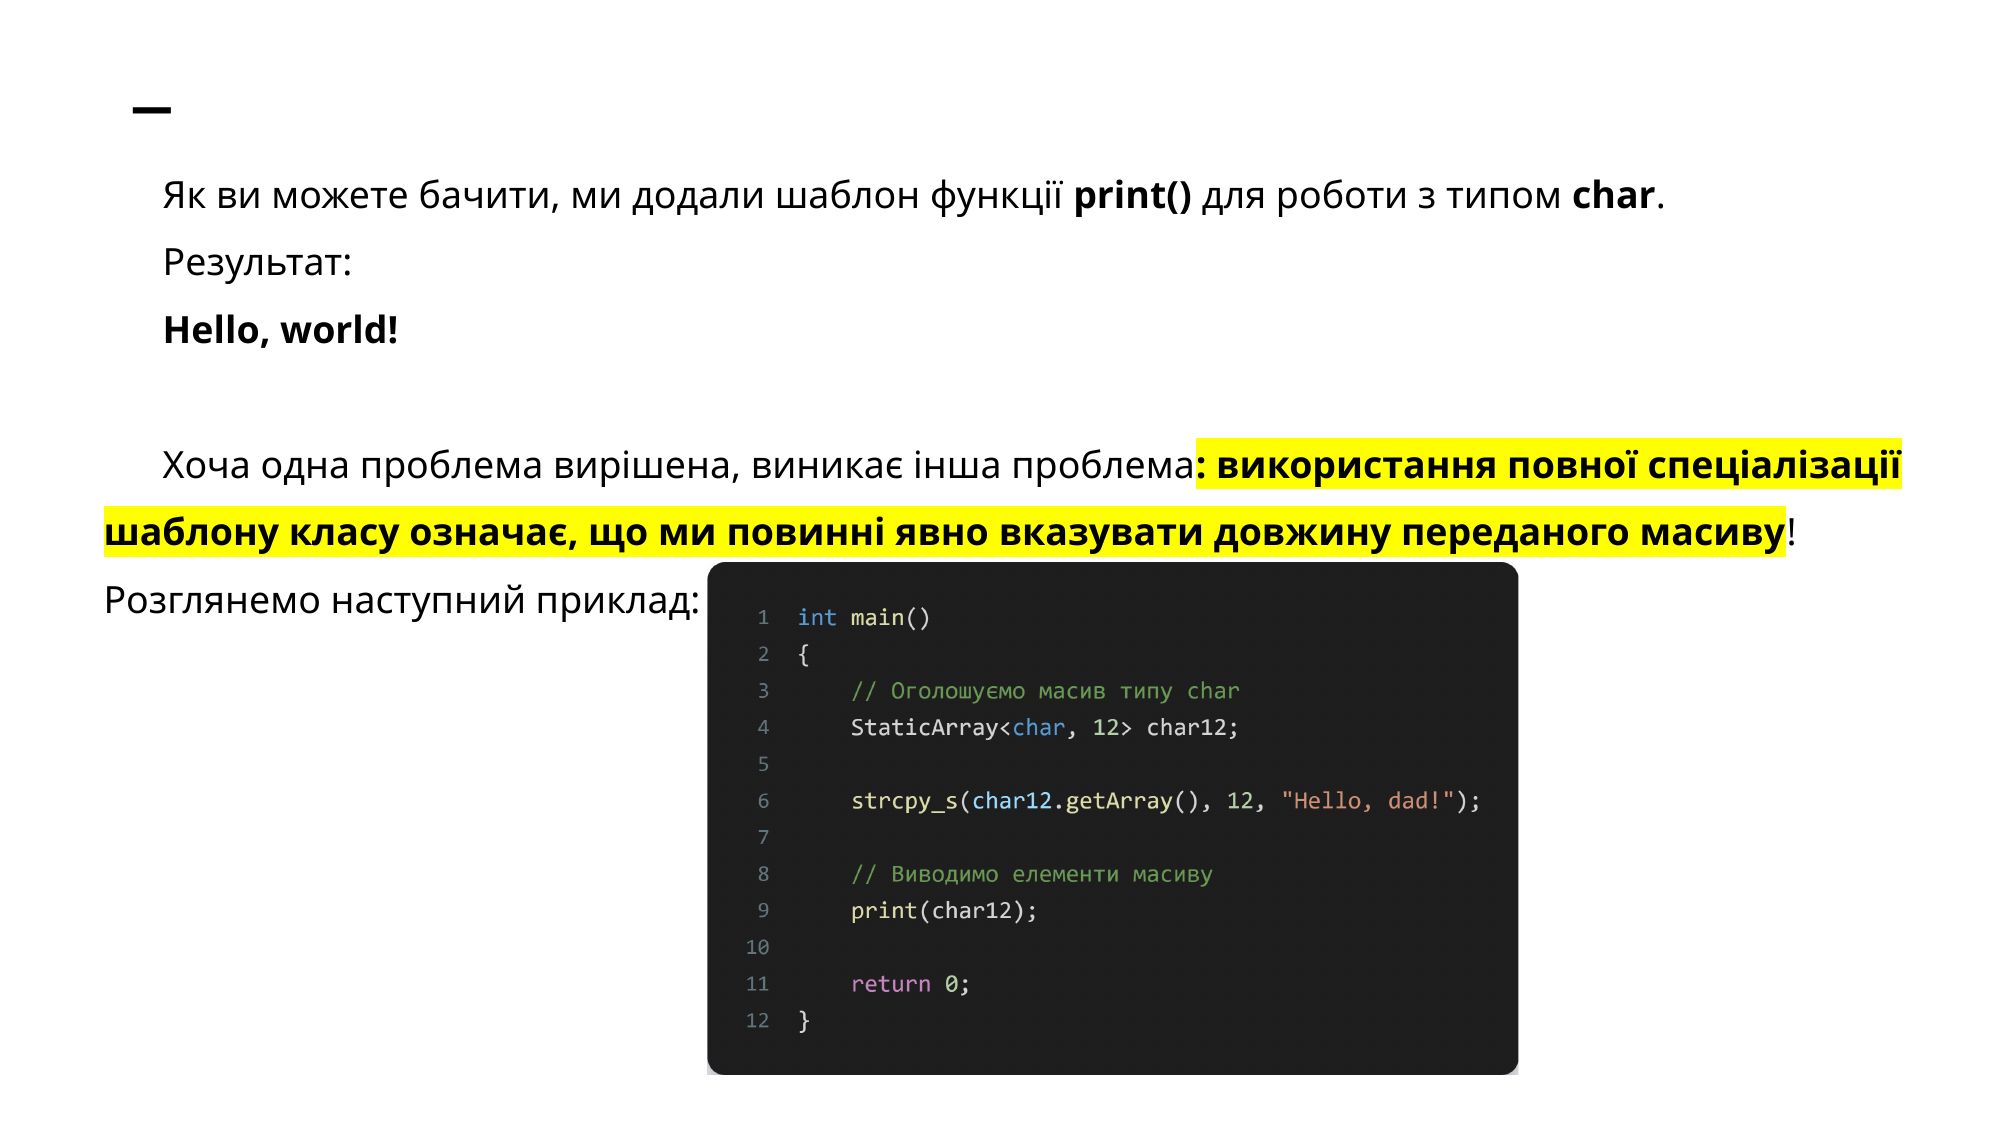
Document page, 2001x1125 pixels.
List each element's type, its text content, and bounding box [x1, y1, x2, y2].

picture [707, 562, 1519, 1075]
title _ [0, 0, 2000, 140]
list Як ви можете бачити, ми додали шаблон функції print() для роботи з типом char. Результат: Hello, world! Хоча одна проблема вирішена, виникає інша проблема: використання повної спеціалізації шаблону класу означає, що ми повинні явно вказувати довжину переданого масиву! Розглянемо наступний приклад: [0, 140, 2000, 1125]
